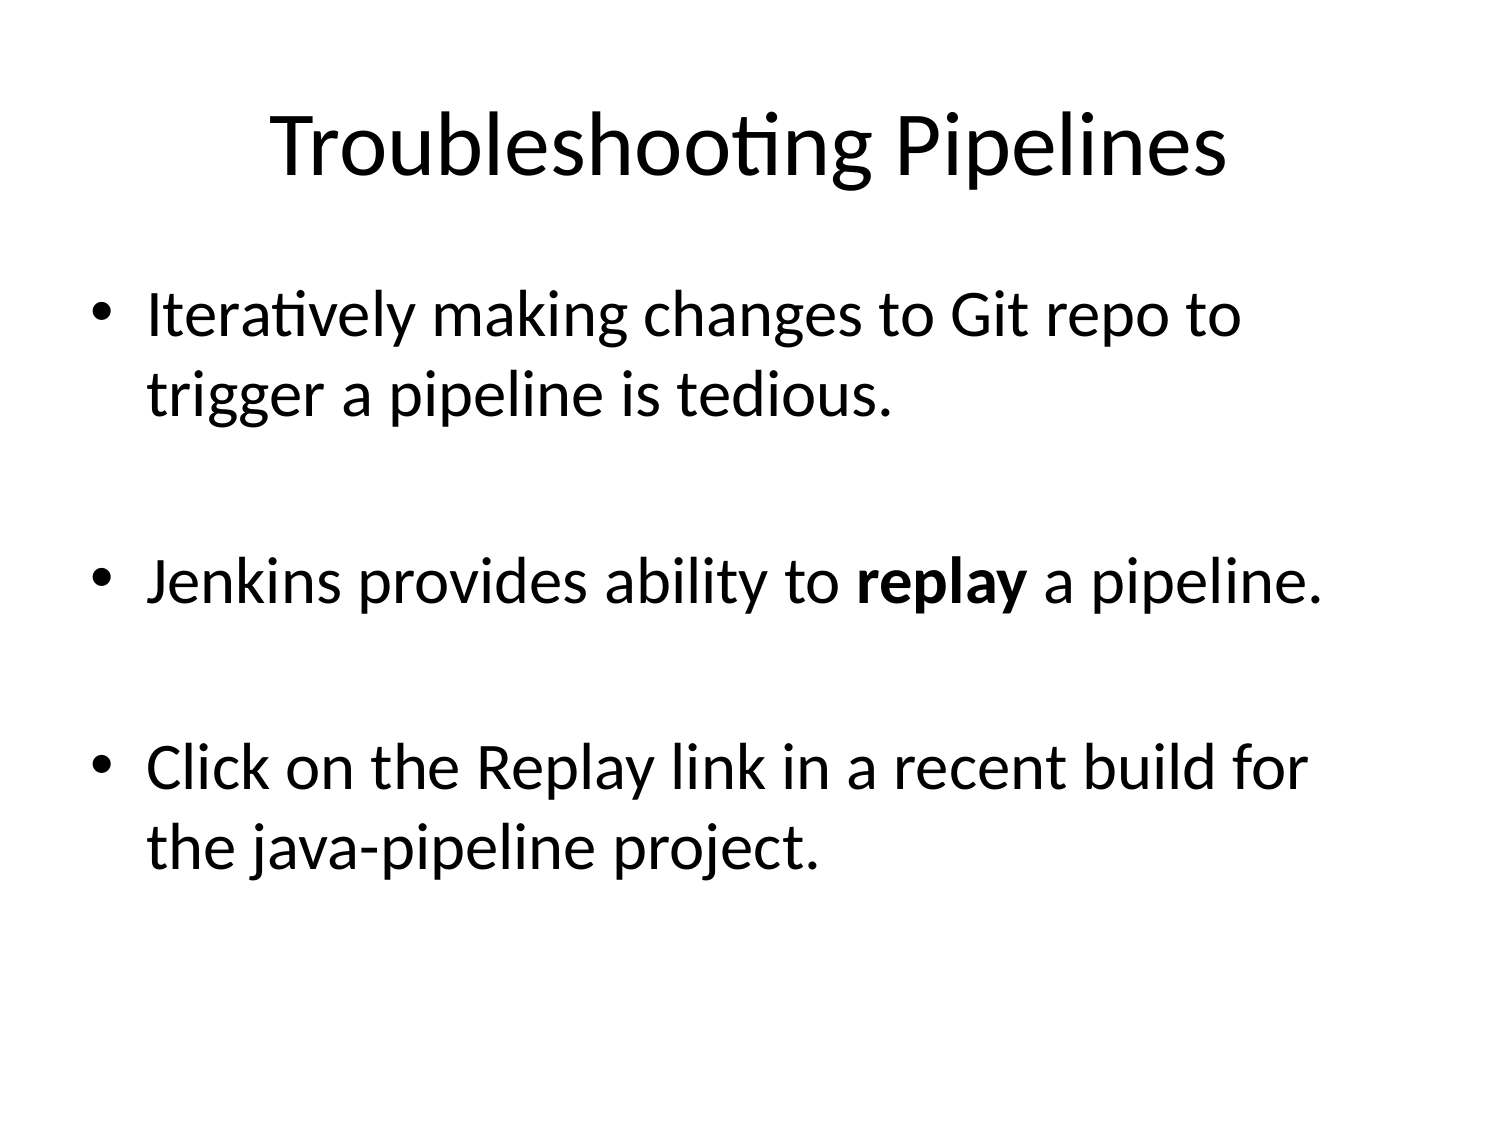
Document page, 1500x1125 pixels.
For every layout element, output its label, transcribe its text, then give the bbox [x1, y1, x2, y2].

title Troubleshooting Pipelines [75, 45, 1425, 233]
list Iteratively making changes to Git repo to trigger a pipeline is tedious. Jenkins provides ability to replay a pipeline. Click on the Replay link in a recent build for the java-pipeline project. [75, 262, 1425, 1005]
